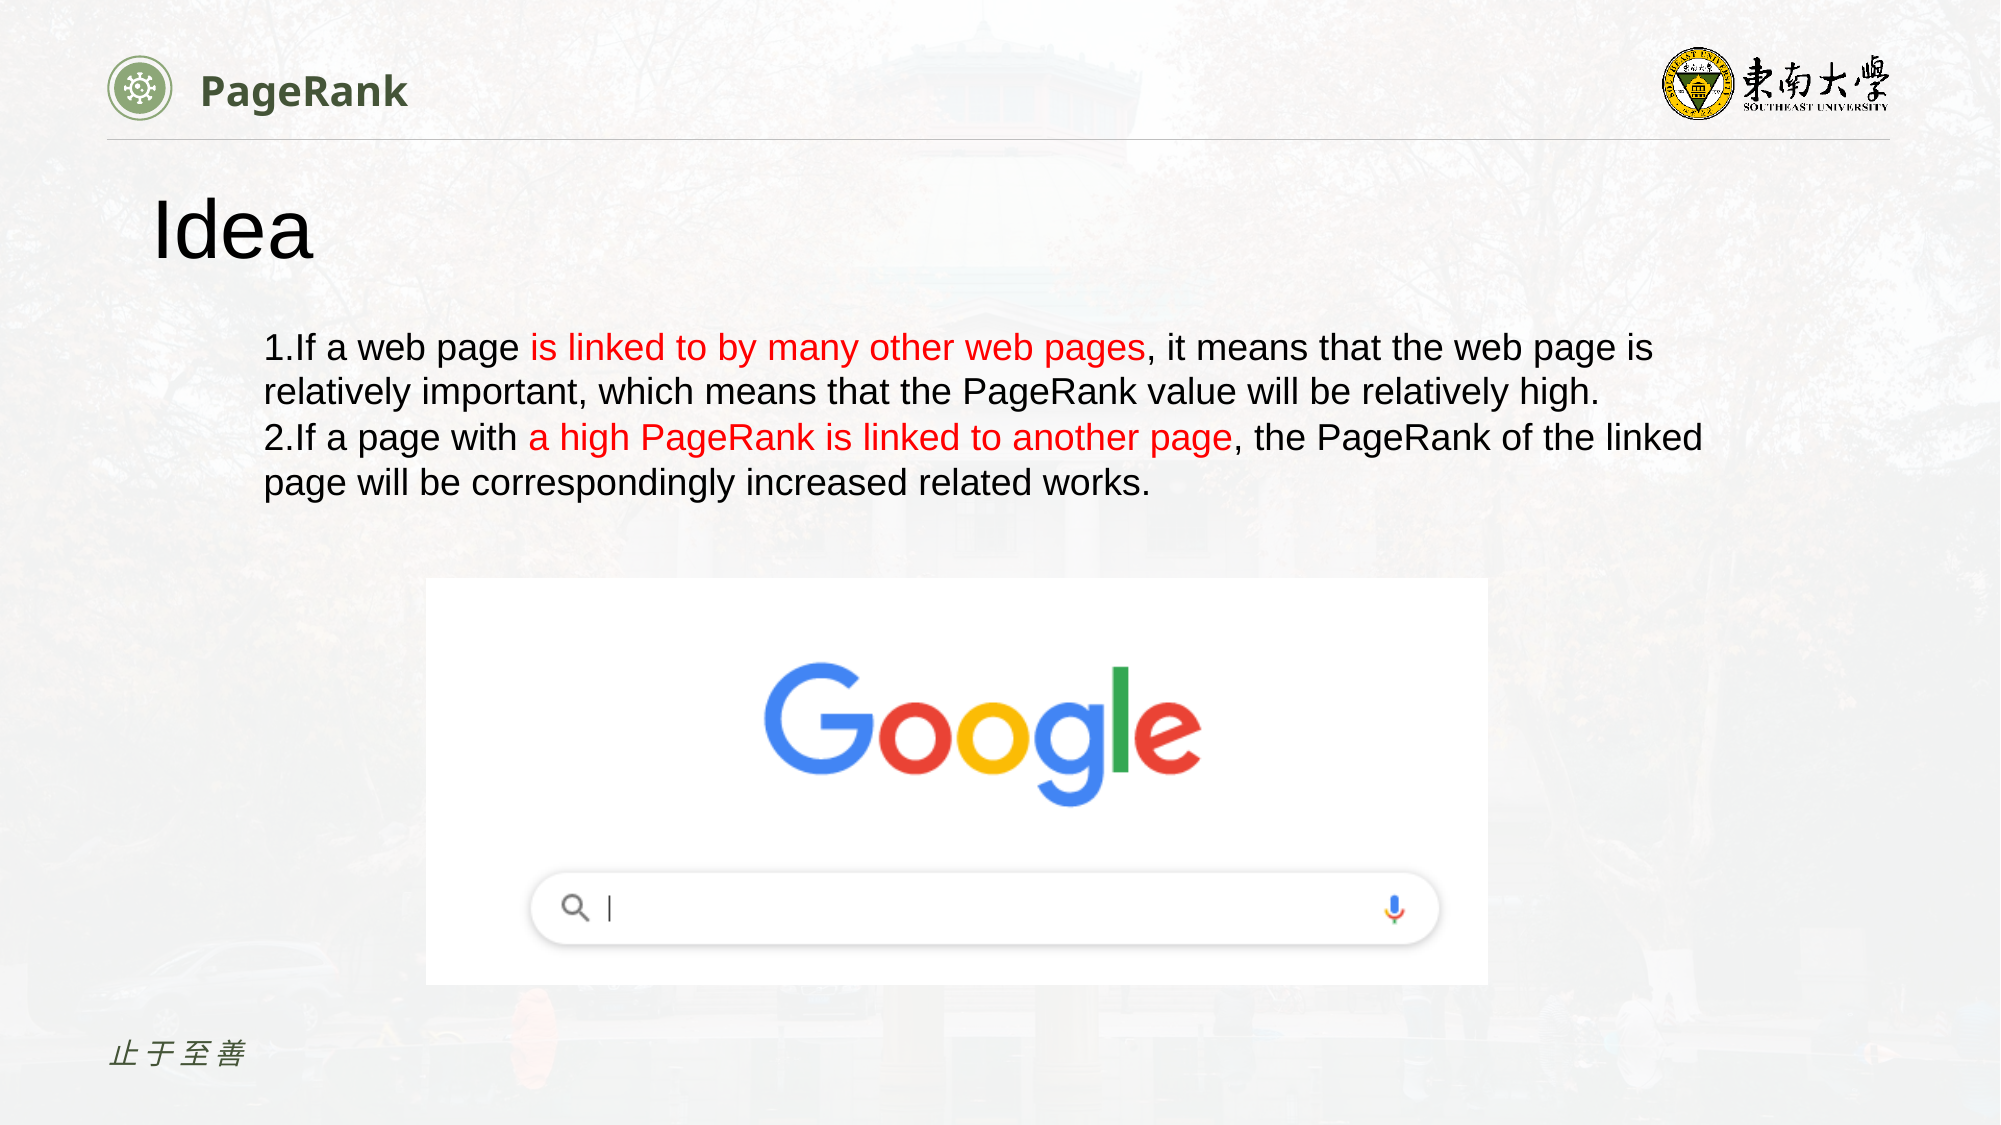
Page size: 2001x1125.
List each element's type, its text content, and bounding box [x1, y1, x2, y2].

slide_number 止于至善 [108, 1022, 657, 1083]
text_box Idea [136, 168, 398, 283]
picture [1662, 47, 1889, 120]
picture [426, 578, 1488, 985]
text_box 1.If a web page is linked to by many other web pages, it means that the web page is relatively important, which means that the PageRank value will be relatively high. 2.If a page with a high PageRank is linked to another page, the PageRank of the linked page will be correspondingly increased related works. [249, 315, 1804, 555]
list PageRank [199, 56, 1663, 123]
